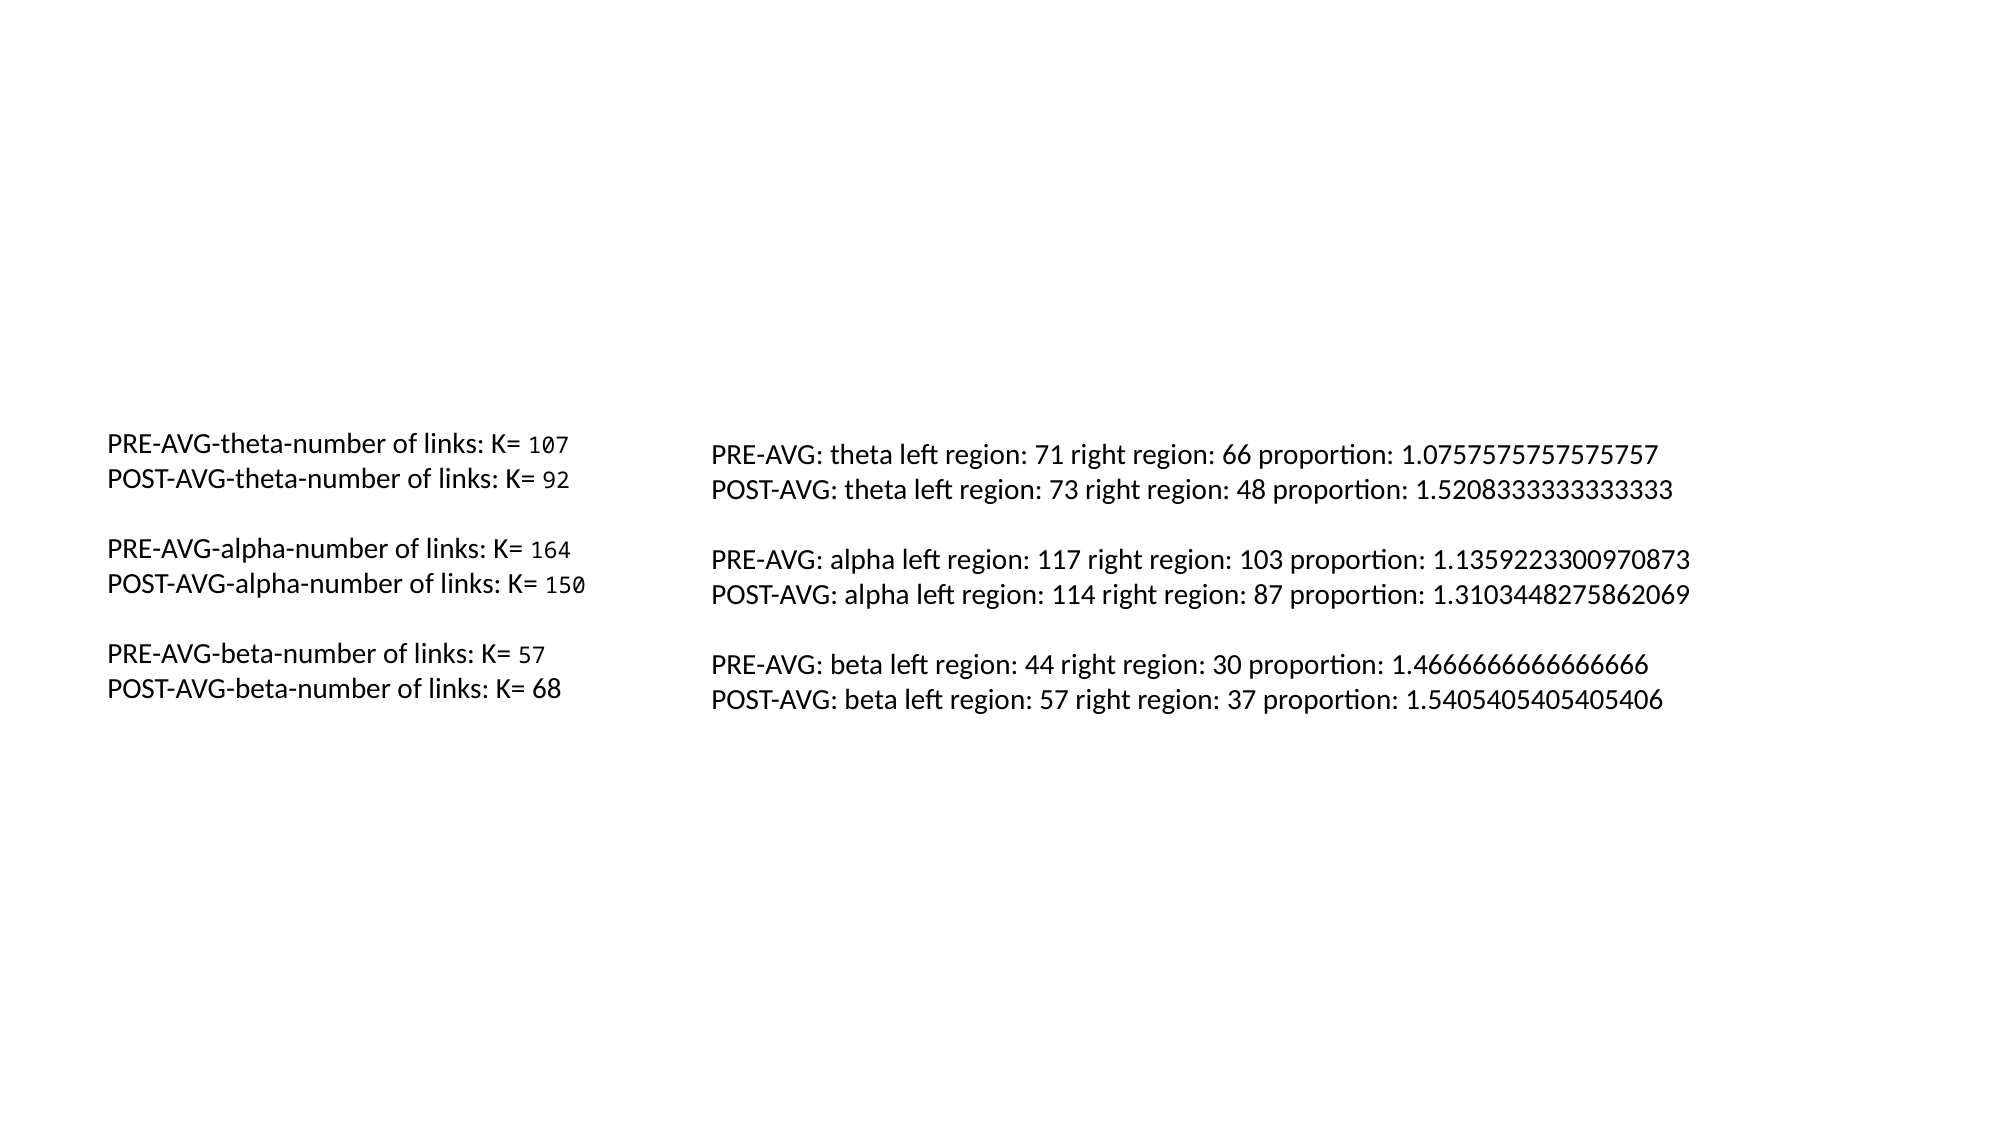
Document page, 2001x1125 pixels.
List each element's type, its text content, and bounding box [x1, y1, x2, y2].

text_box PRE-AVG: theta left region: 71 right region: 66 proportion: 1.0757575757575757 POST-AVG: theta left region: 73 right region: 48 proportion: 1.5208333333333333 PRE-AVG: alpha left region: 117 right region: 103 proportion: 1.1359223300970873 POST-AVG: alpha left region: 114 right region: 87 proportion: 1.3103448275862069 PRE-AVG: beta left region: 44 right region: 30 proportion: 1.4666666666666666 POST-AVG: beta left region: 57 right region: 37 proportion: 1.5405405405405406 [696, 427, 1970, 723]
text_box PRE-AVG-theta-number of links: K= 107 POST-AVG-theta-number of links: K= 92 PRE-AVG-alpha-number of links: K= 164 POST-AVG-alpha-number of links: K= 150 PRE-AVG-beta-number of links: K= 57 POST-AVG-beta-number of links: K= 68 [92, 417, 982, 817]
